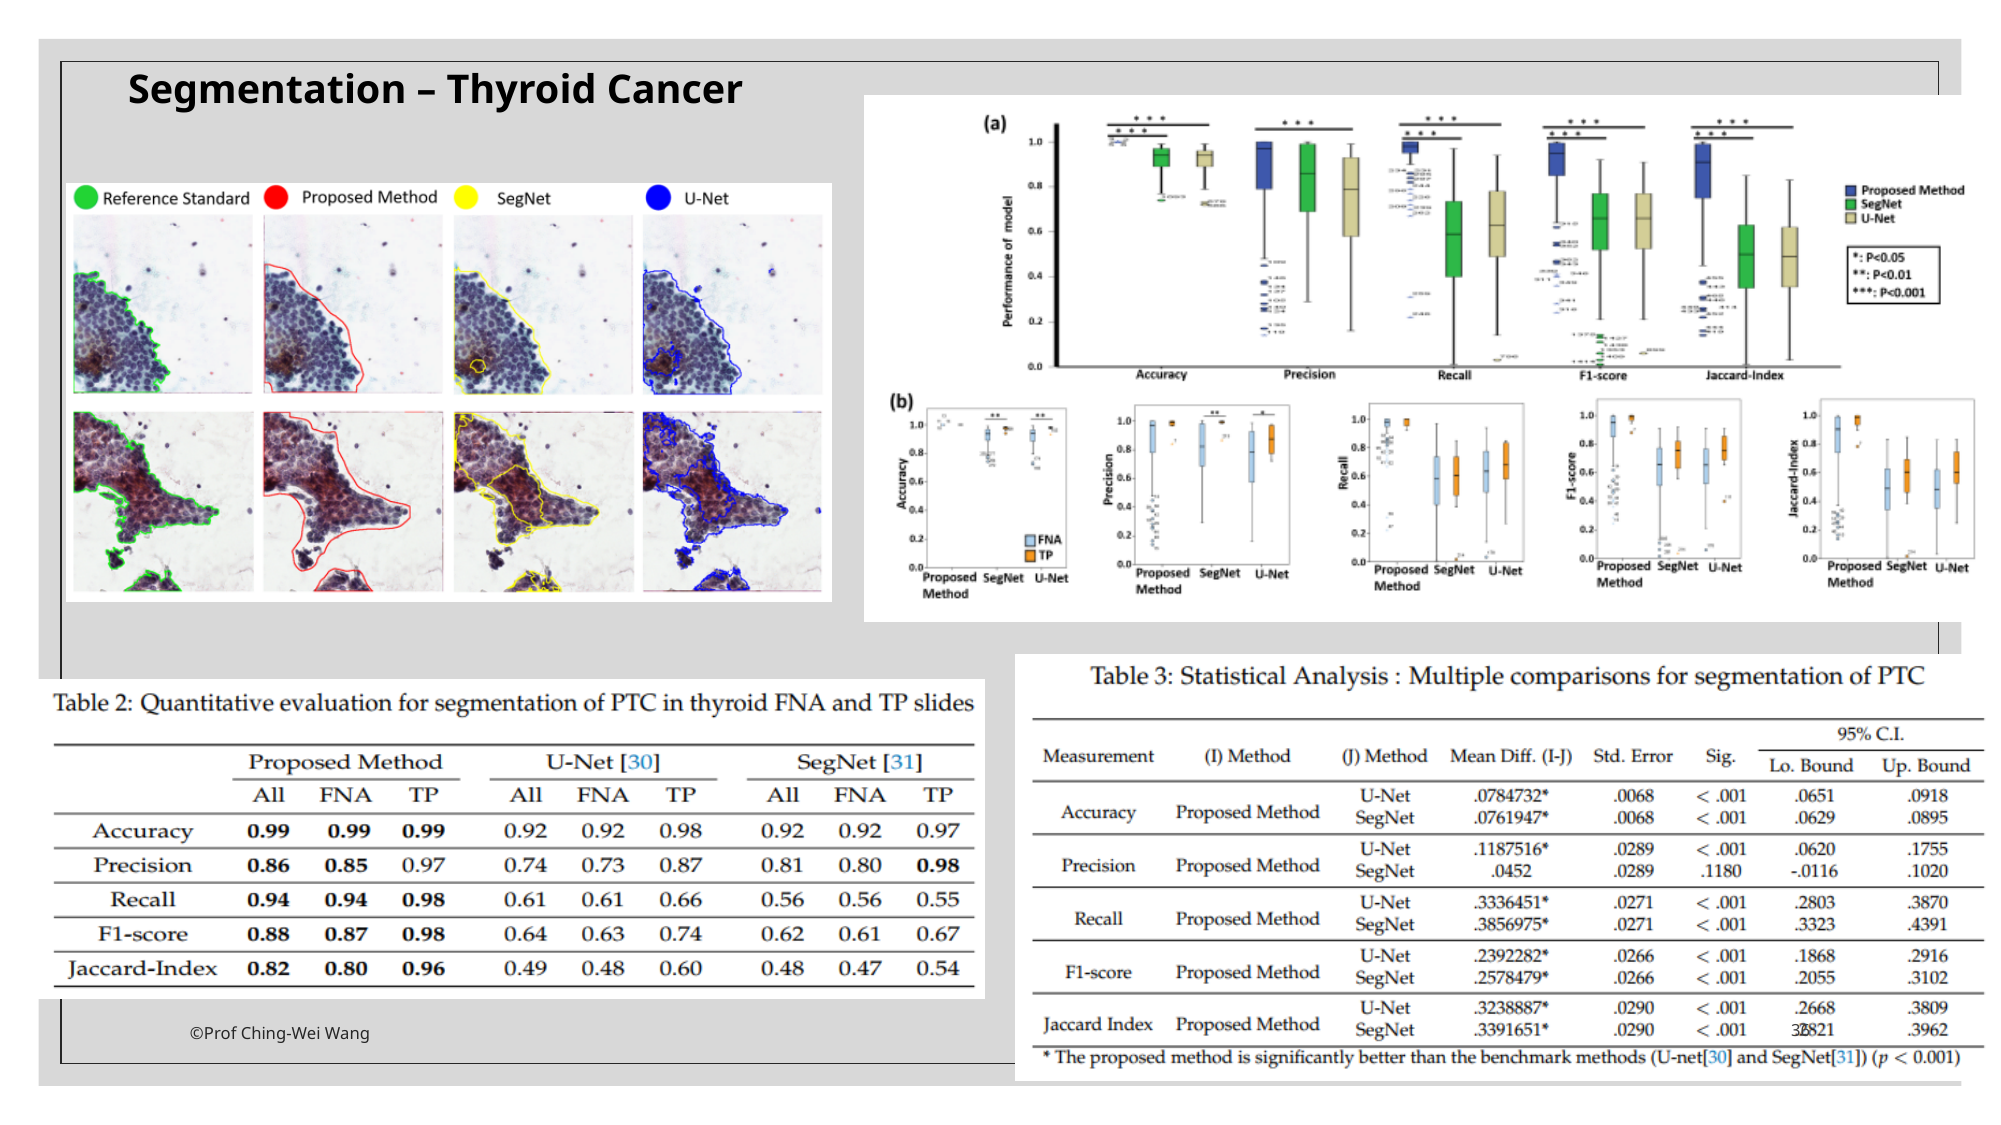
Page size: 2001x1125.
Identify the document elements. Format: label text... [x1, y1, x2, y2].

list Segmentation – Thyroid Cancer [113, 33, 879, 139]
picture [1015, 654, 1991, 1081]
picture [864, 95, 1991, 623]
footer ©Prof Ching-Wei Wang [174, 990, 1009, 1050]
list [66, 183, 832, 603]
picture [33, 679, 985, 1000]
